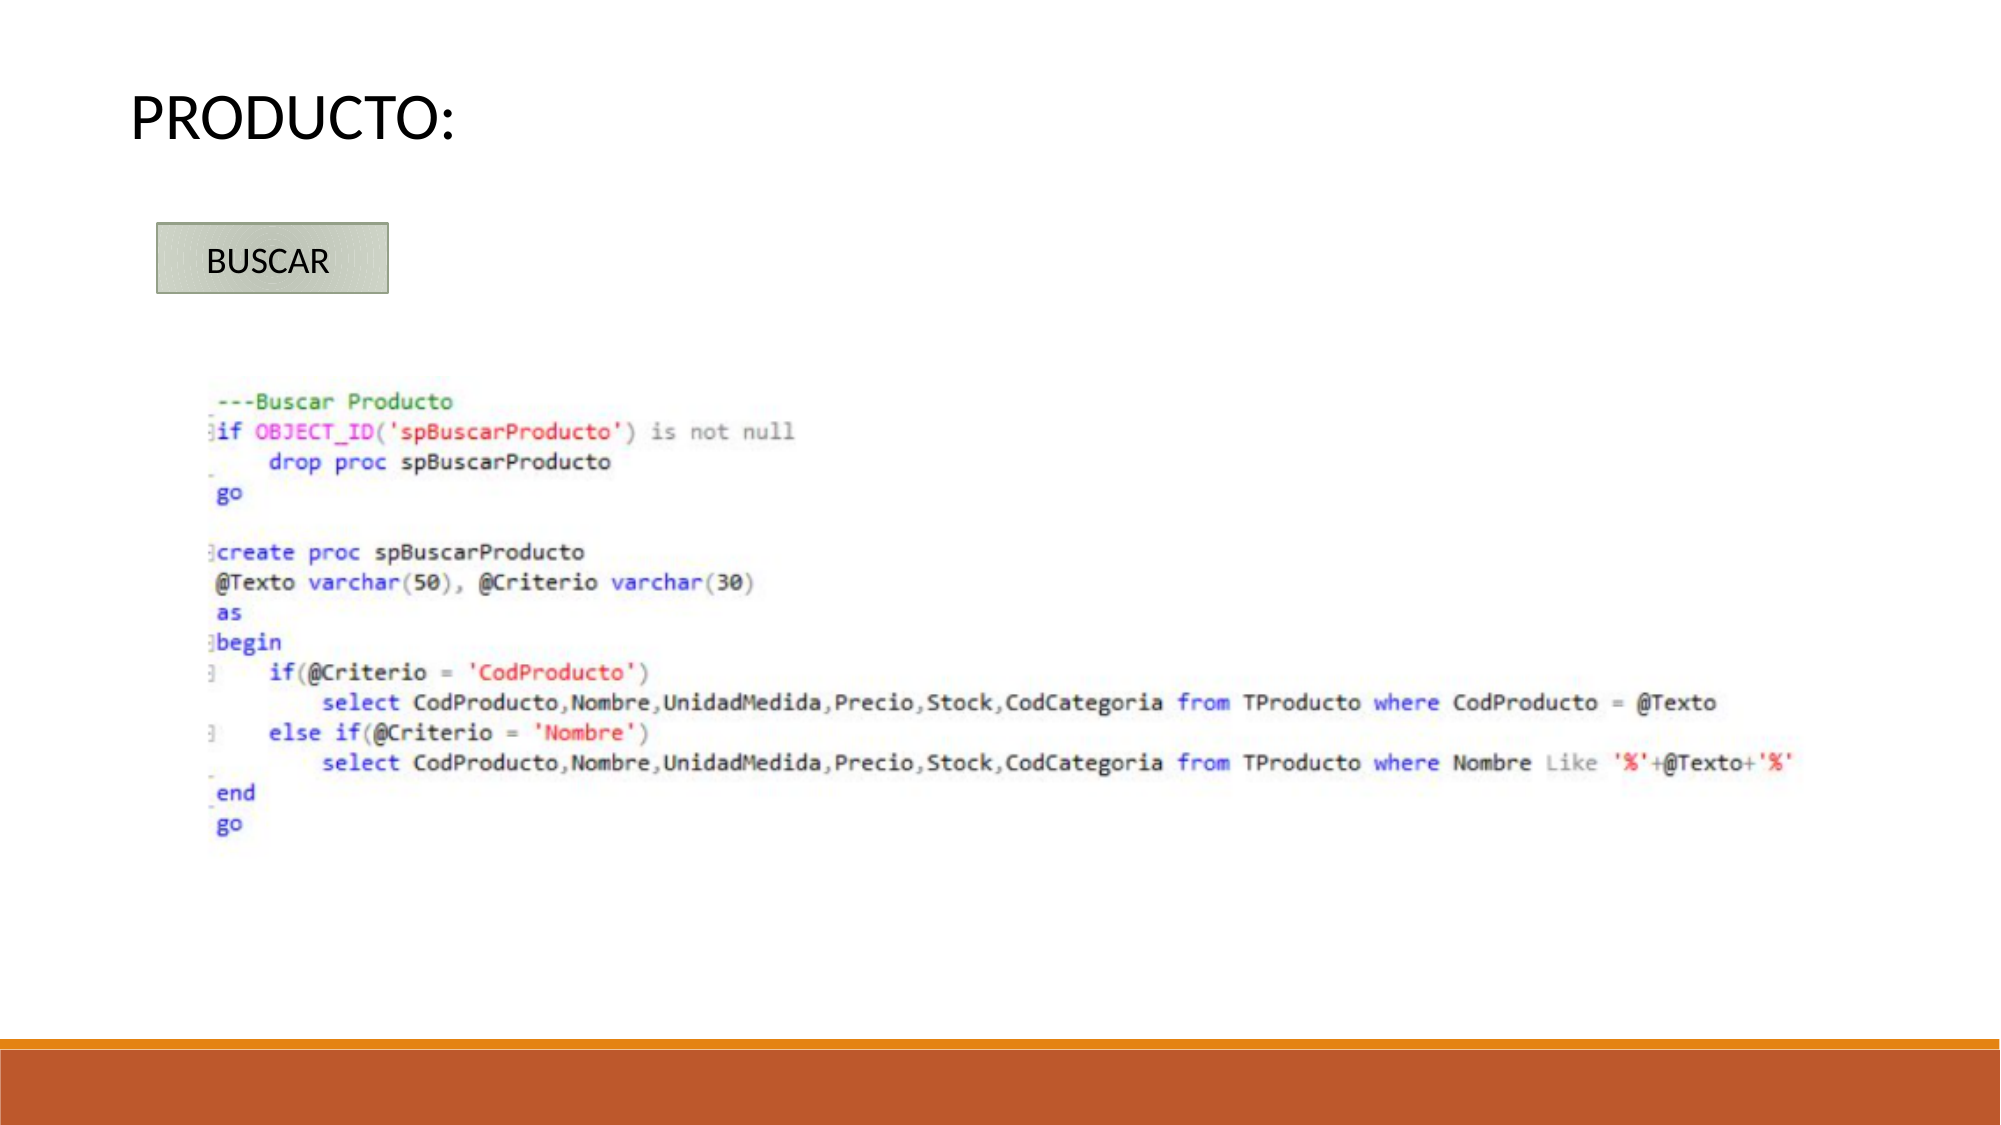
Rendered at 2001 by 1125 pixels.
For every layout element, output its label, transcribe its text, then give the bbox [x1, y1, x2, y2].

picture [183, 376, 1817, 863]
text_box BUSCAR [156, 222, 389, 294]
text_box PRODUCTO: [115, 65, 486, 160]
